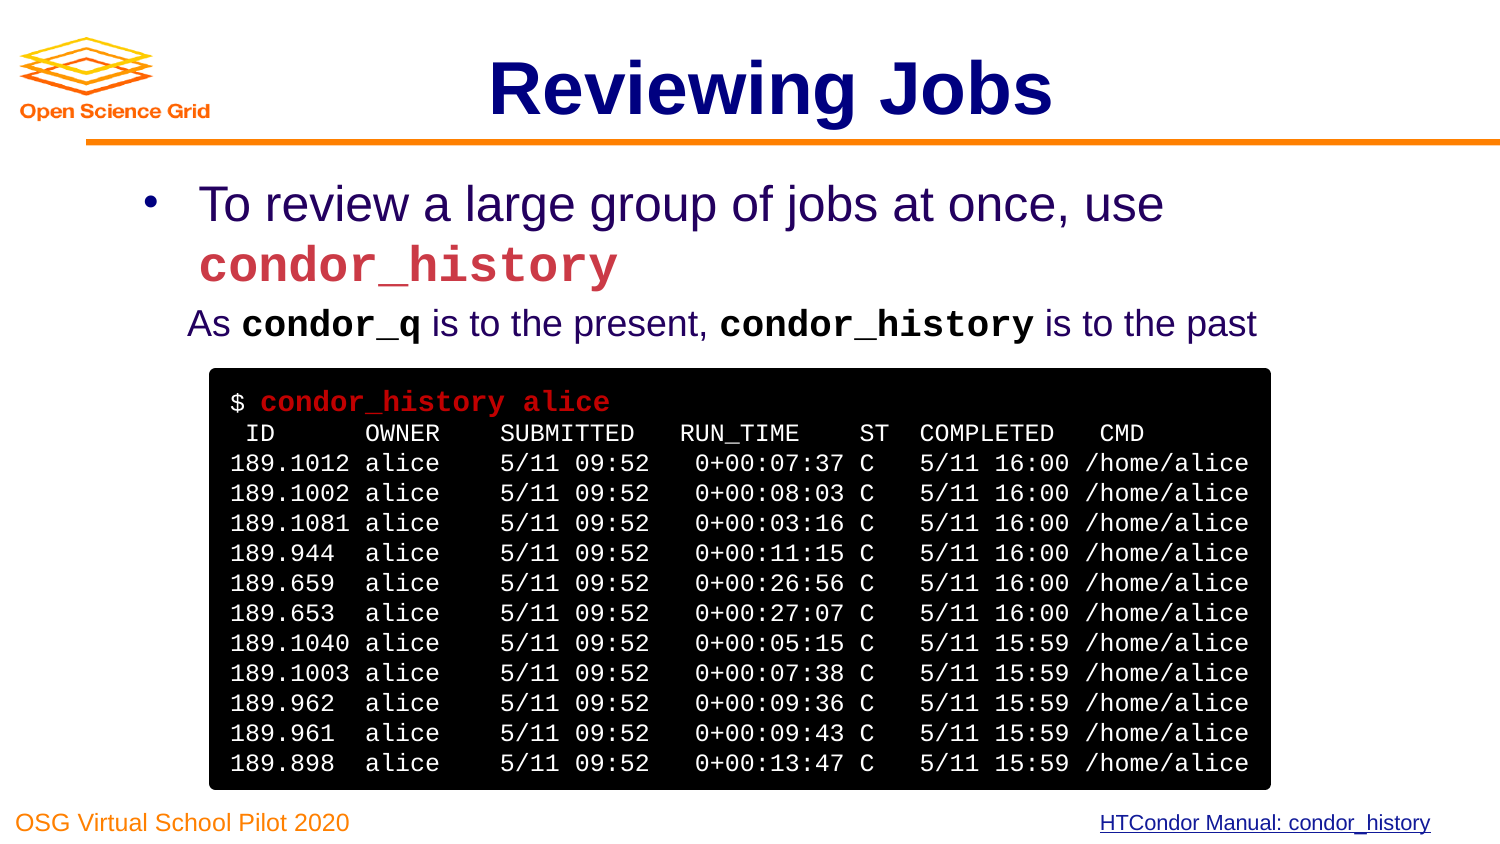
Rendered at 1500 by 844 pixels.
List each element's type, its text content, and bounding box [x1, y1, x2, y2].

list To review a large group of jobs at once, use condor_history As condor_q is to the present, condor_history is to the past [127, 164, 1403, 741]
title Reviewing Jobs [201, 14, 1342, 155]
text_box $ condor_history alice ID OWNER SUBMITTED RUN_TIME ST COMPLETED CMD 189.1012 alice 5/11 09:52 0+00:07:37 C 5/11 16:00 /home/alice 189.1002 alice 5/11 09:52 0+00:08:03 C 5/11 16:00 /home/alice 189.1081 alice 5/11 09:52 0+00:03:16 C 5/11 16:00 /home/alice 189.944 alice 5/11 09:52 0+00:11:15 C 5/11 16:00 /home/alice 189.659 alice 5/11 09:52 0+00:26:56 C 5/11 16:00 /home/alice 189.653 alice 5/11 09:52 0+00:27:07 C 5/11 16:00 /home/alice 189.1040 alice 5/11 09:52 0+00:05:15 C 5/11 15:59 /home/alice 189.1003 alice 5/11 09:52 0+00:07:38 C 5/11 15:59 /home/alice 189.962 alice 5/11 09:52 0+00:09:36 C 5/11 15:59 /home/alice 189.961 alice 5/11 09:52 0+00:09:43 C 5/11 15:59 /home/alice 189.898 alice 5/11 09:52 0+00:13:47 C 5/11 15:59 /home/alice [215, 374, 1266, 784]
text_box HTCondor Manual: condor_history [1046, 801, 1446, 843]
picture [0, 20, 201, 134]
